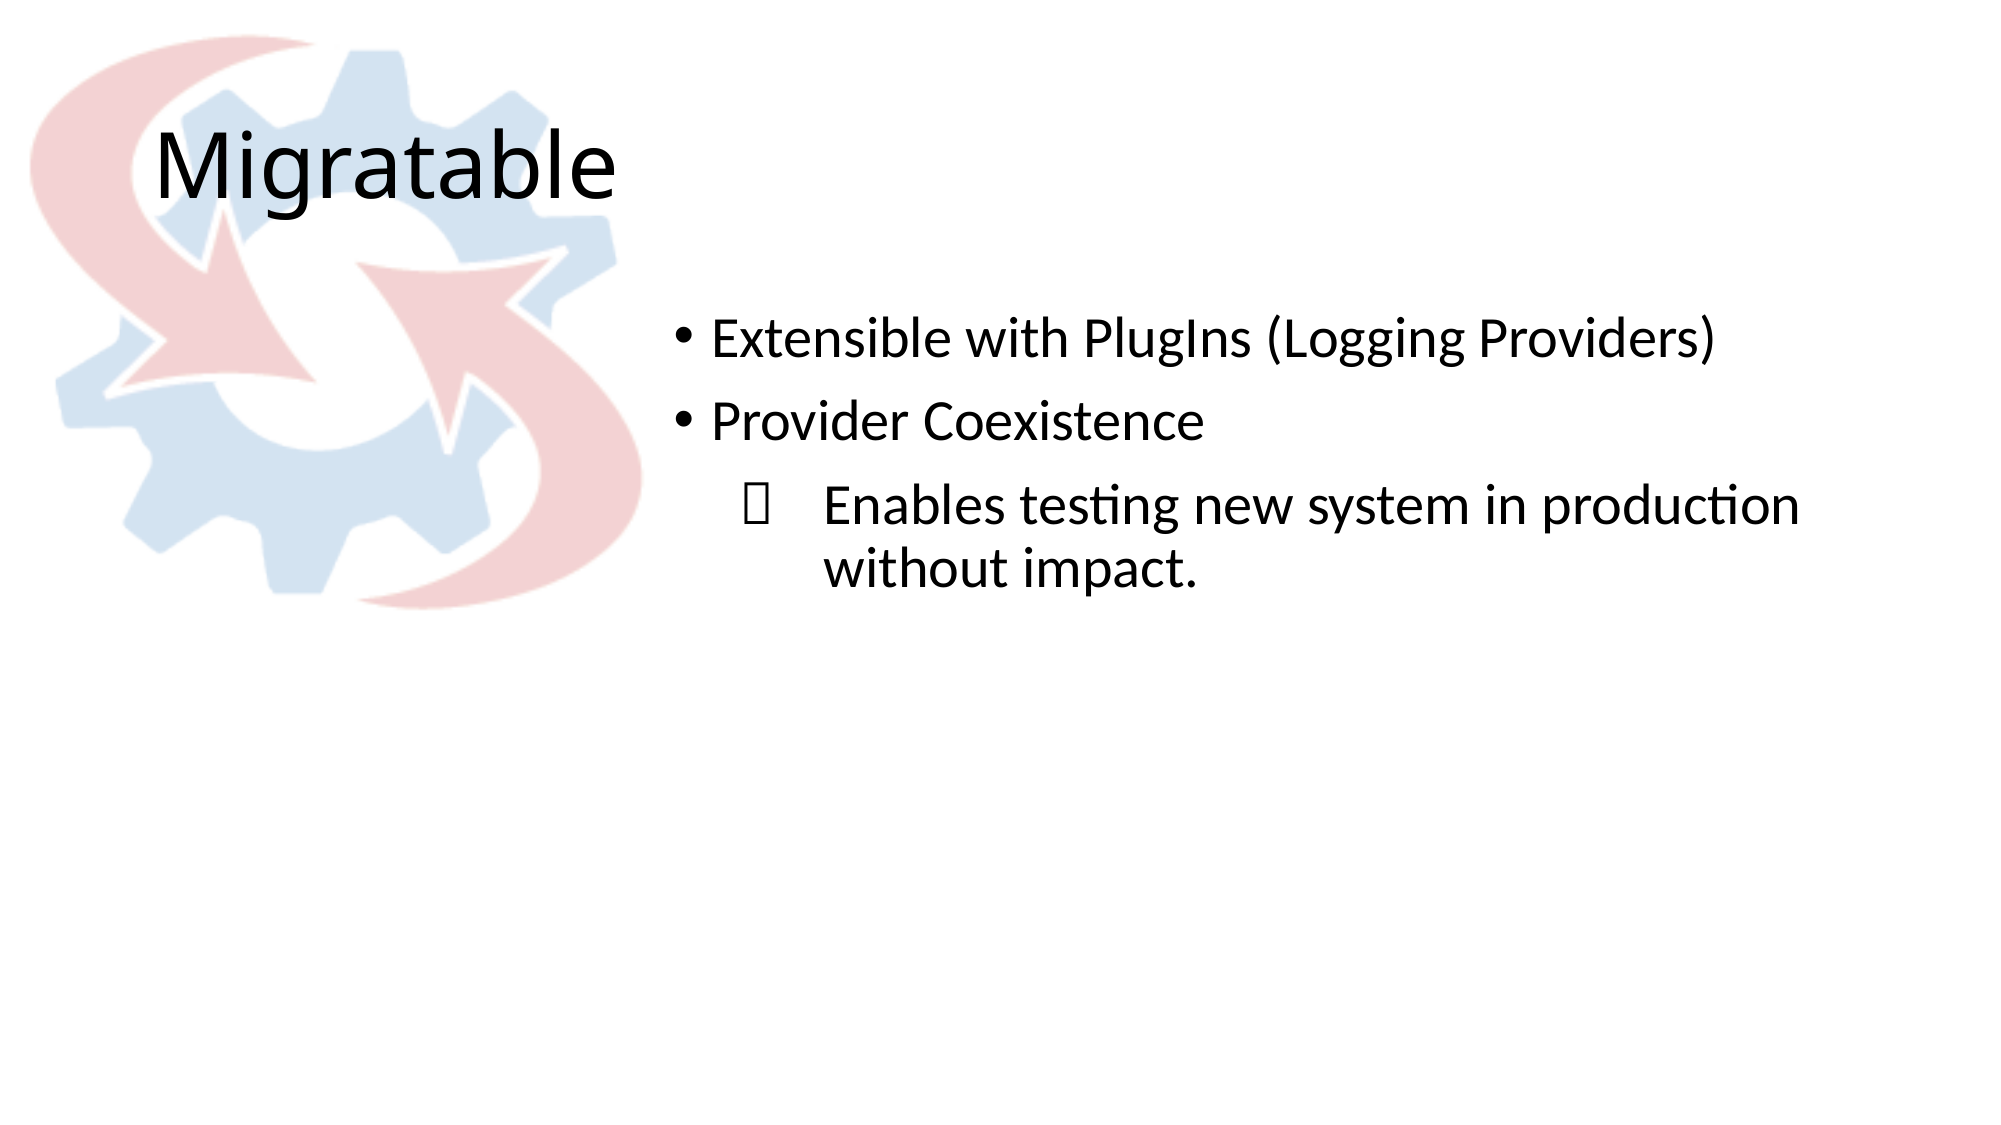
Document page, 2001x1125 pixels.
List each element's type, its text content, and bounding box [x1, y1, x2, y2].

text_box Extensible with PlugIns (Logging Providers) Provider Coexistence  Enables testing new system in production without impact. [658, 299, 1863, 1014]
title Migratable [137, 59, 1863, 278]
